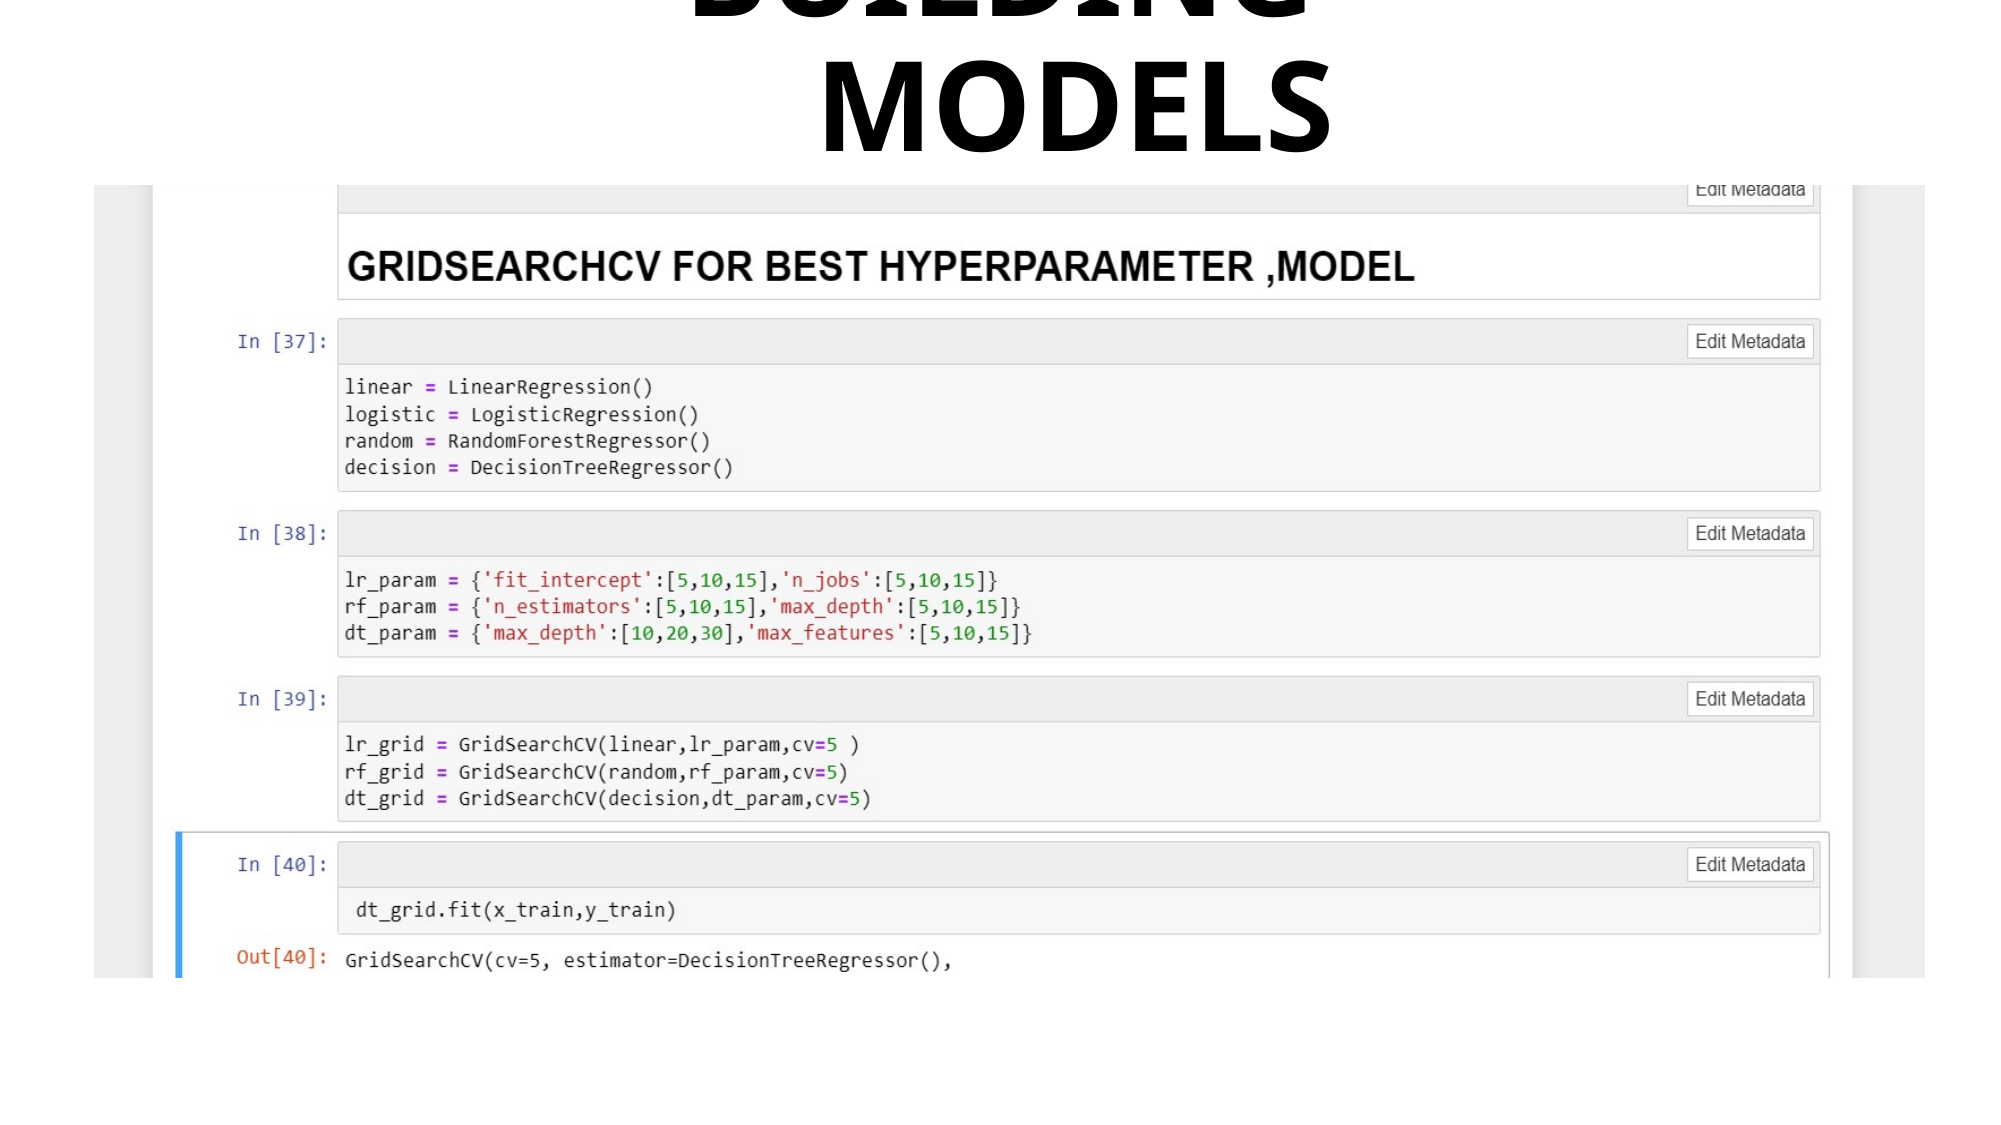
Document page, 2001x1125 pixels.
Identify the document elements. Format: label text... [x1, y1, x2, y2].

picture [94, 185, 1925, 978]
title BUILDING MODELS [462, 49, 1538, 185]
